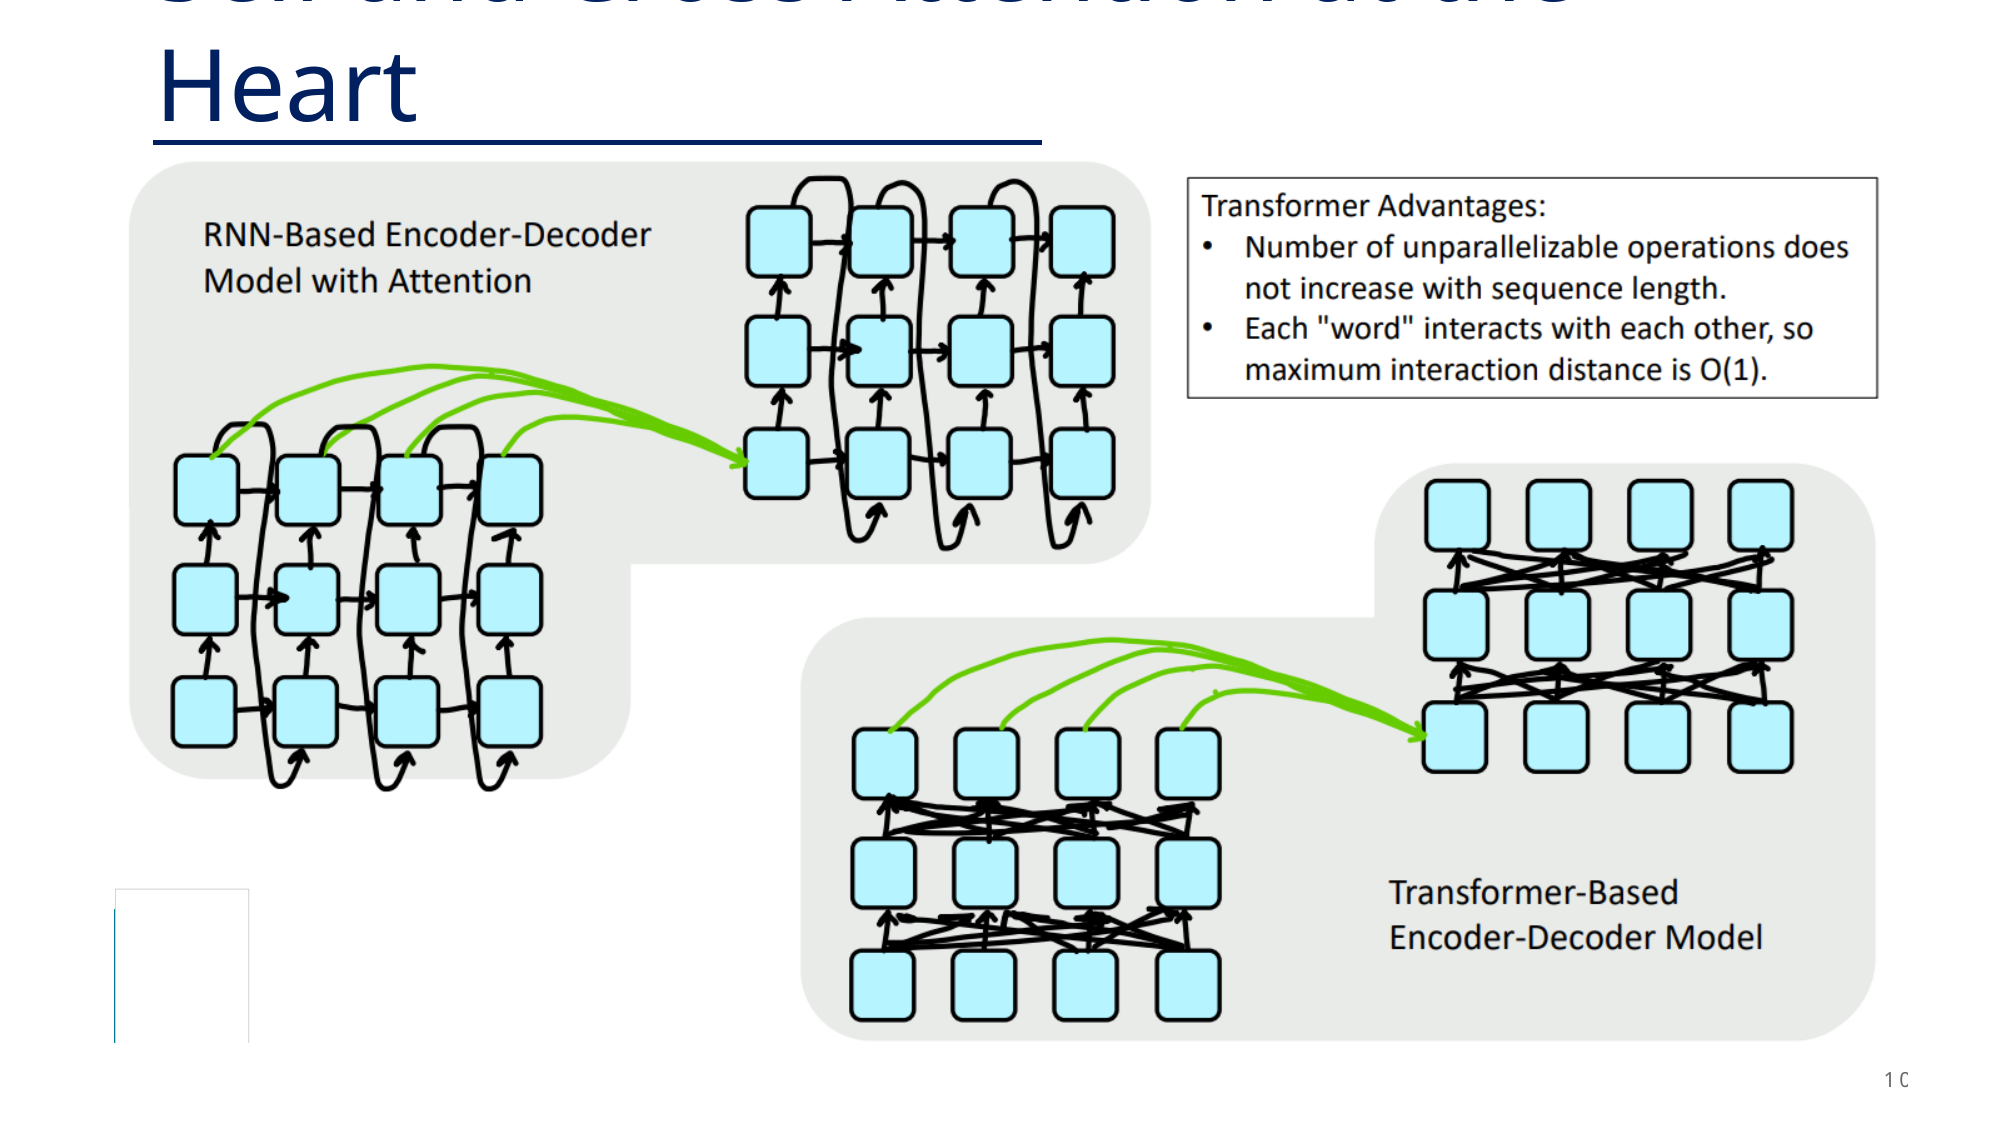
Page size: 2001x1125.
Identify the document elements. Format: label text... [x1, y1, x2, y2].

picture [113, 160, 1886, 1044]
title Self and Cross Attention at the Heart [140, 0, 1871, 149]
slide_number 10 [1637, 1042, 1927, 1119]
